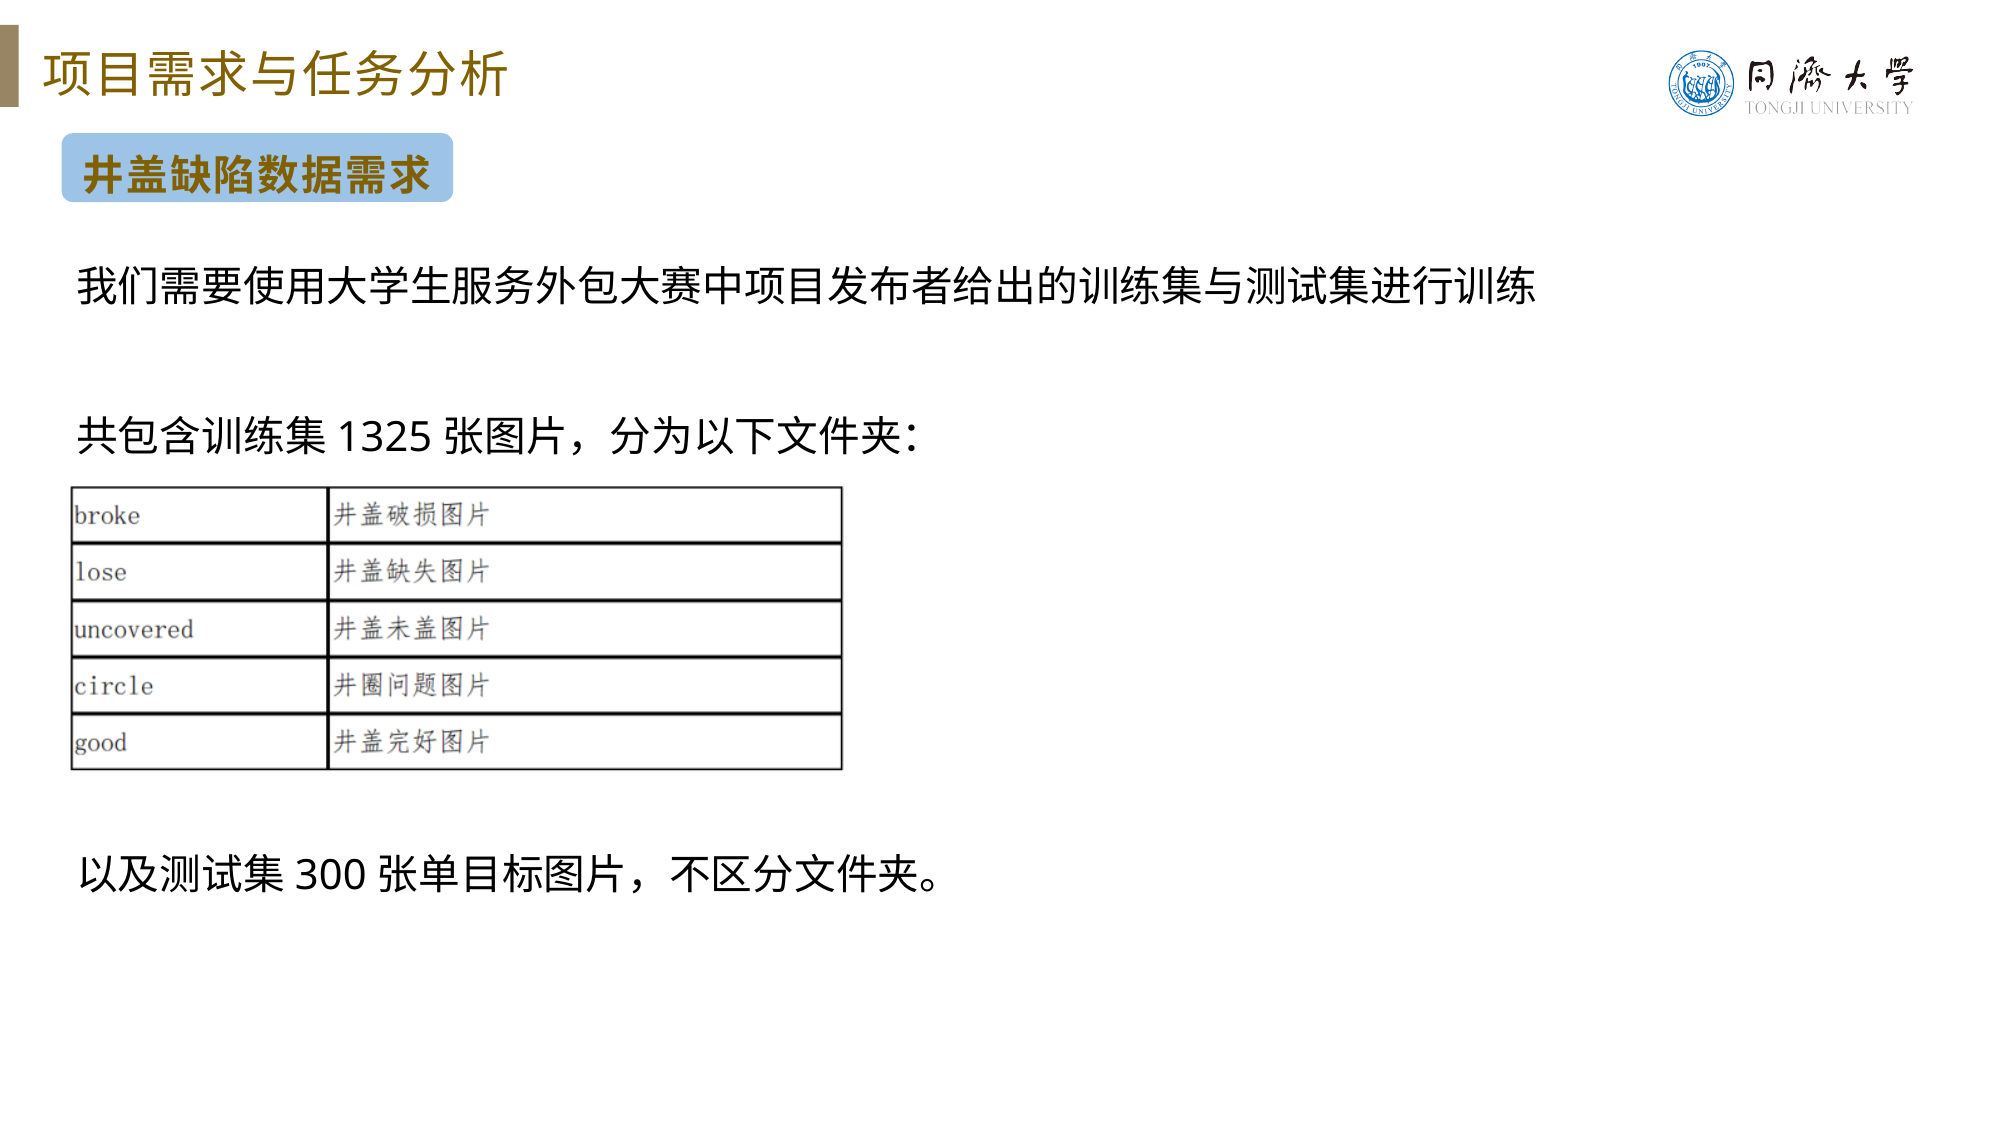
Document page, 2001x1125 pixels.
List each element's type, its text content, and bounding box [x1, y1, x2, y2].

picture [67, 484, 846, 774]
text_box 项目需求与任务分析 [27, 23, 1113, 111]
text_box 以及测试集300张单目标图片，不区分文件夹。 [61, 815, 1793, 905]
text_box 井盖缺陷数据需求 [67, 131, 469, 206]
picture [1652, 12, 1930, 154]
text_box [0, 24, 20, 108]
text_box [60, 133, 67, 202]
text_box 我们需要使用大学生服务外包大赛中项目发布者给出的训练集与测试集进行训练 共包含训练集1325张图片，分为以下文件夹： [61, 227, 1793, 468]
